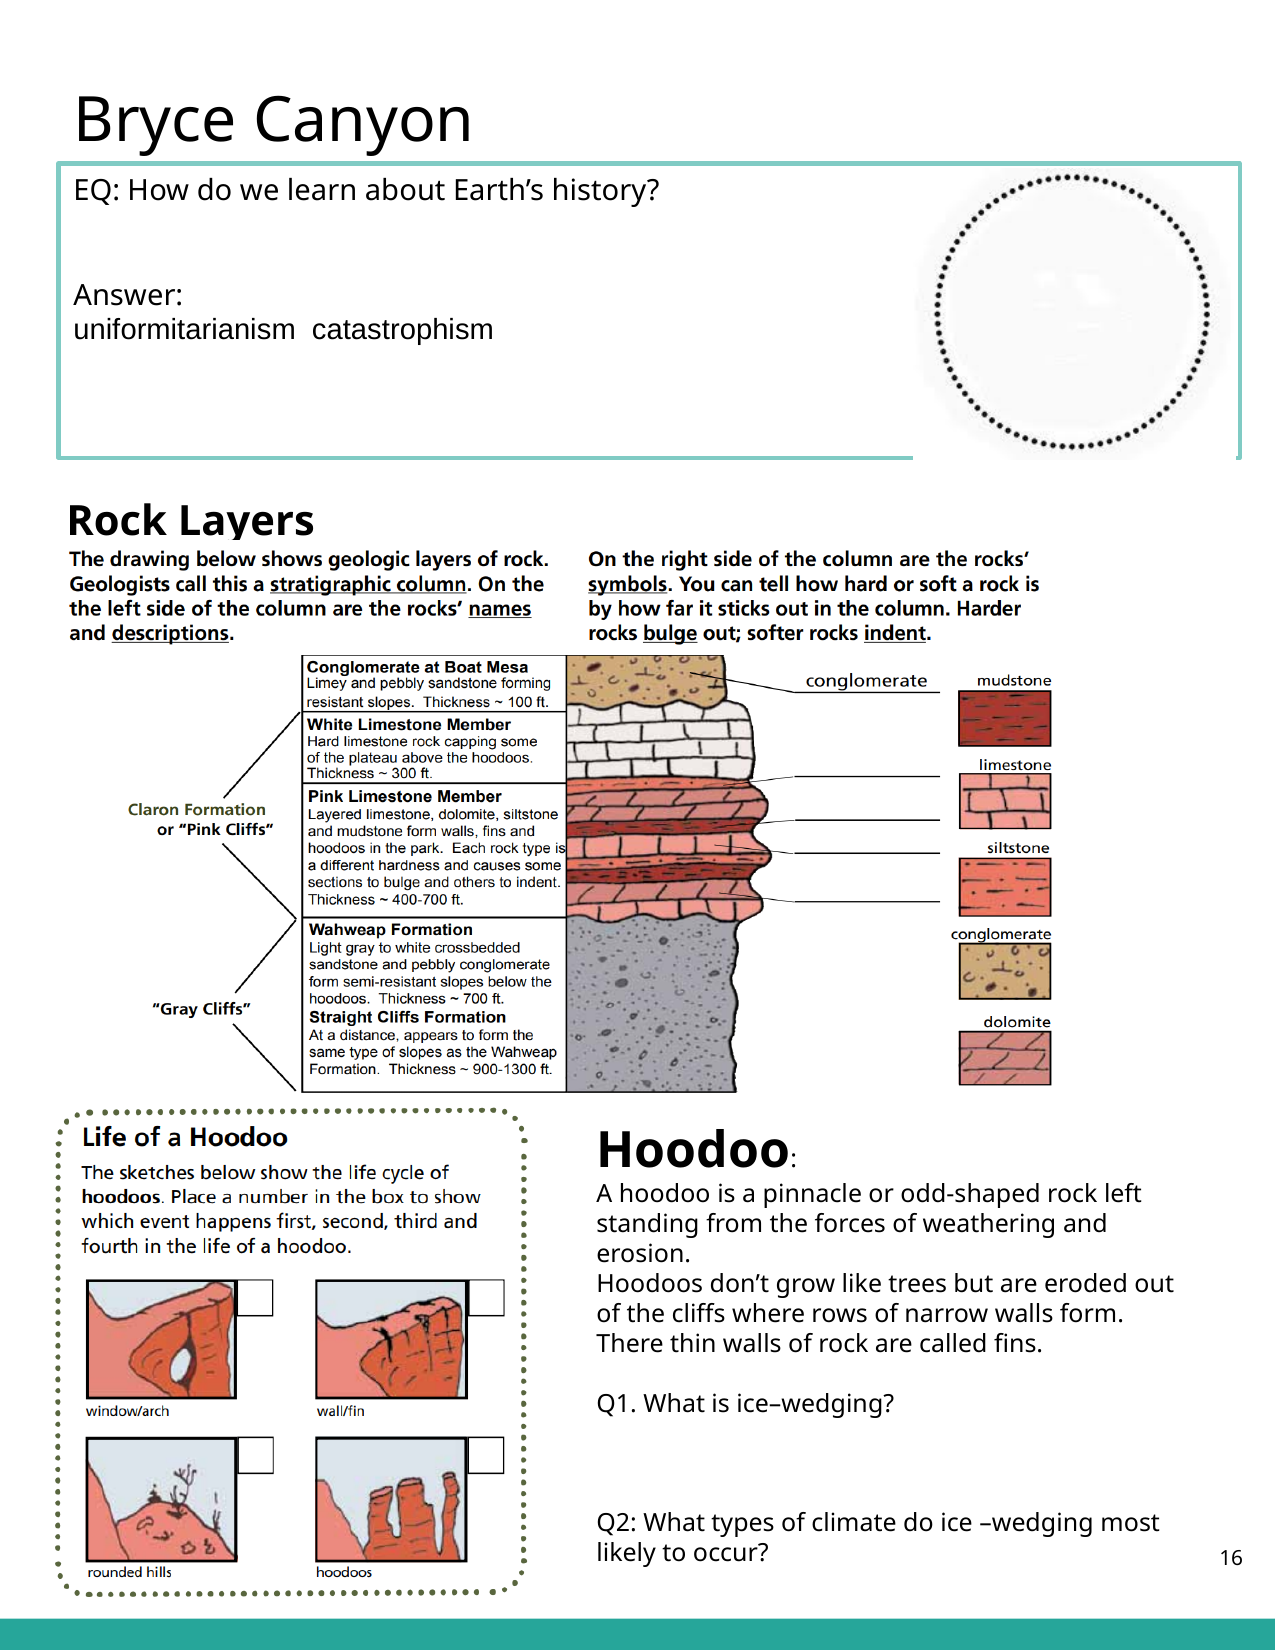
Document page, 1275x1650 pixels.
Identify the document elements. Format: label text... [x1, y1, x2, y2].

text_box EQ: How do we learn about Earth’s history? Answer: uniformitarianism catastrophism [56, 161, 1242, 460]
text_box Hoodoo: A hoodoo is a pinnacle or odd-shaped rock left standing from the forces of weathering and erosion. Hoodoos don’t grow like trees but are eroded out of the cliffs where rows of narrow walls form. There thin walls of rock are called fins. Q1. What is ice–wedging? Q2: What types of climate do ice –wedging most likely to occur? [581, 1110, 1196, 1575]
picture [913, 167, 1236, 461]
text_box Rock Layers [51, 478, 1240, 578]
picture [51, 1100, 547, 1615]
picture [58, 540, 1075, 1097]
slide_number 16 [1181, 1495, 1258, 1623]
title Bryce Canyon [58, 63, 1247, 176]
